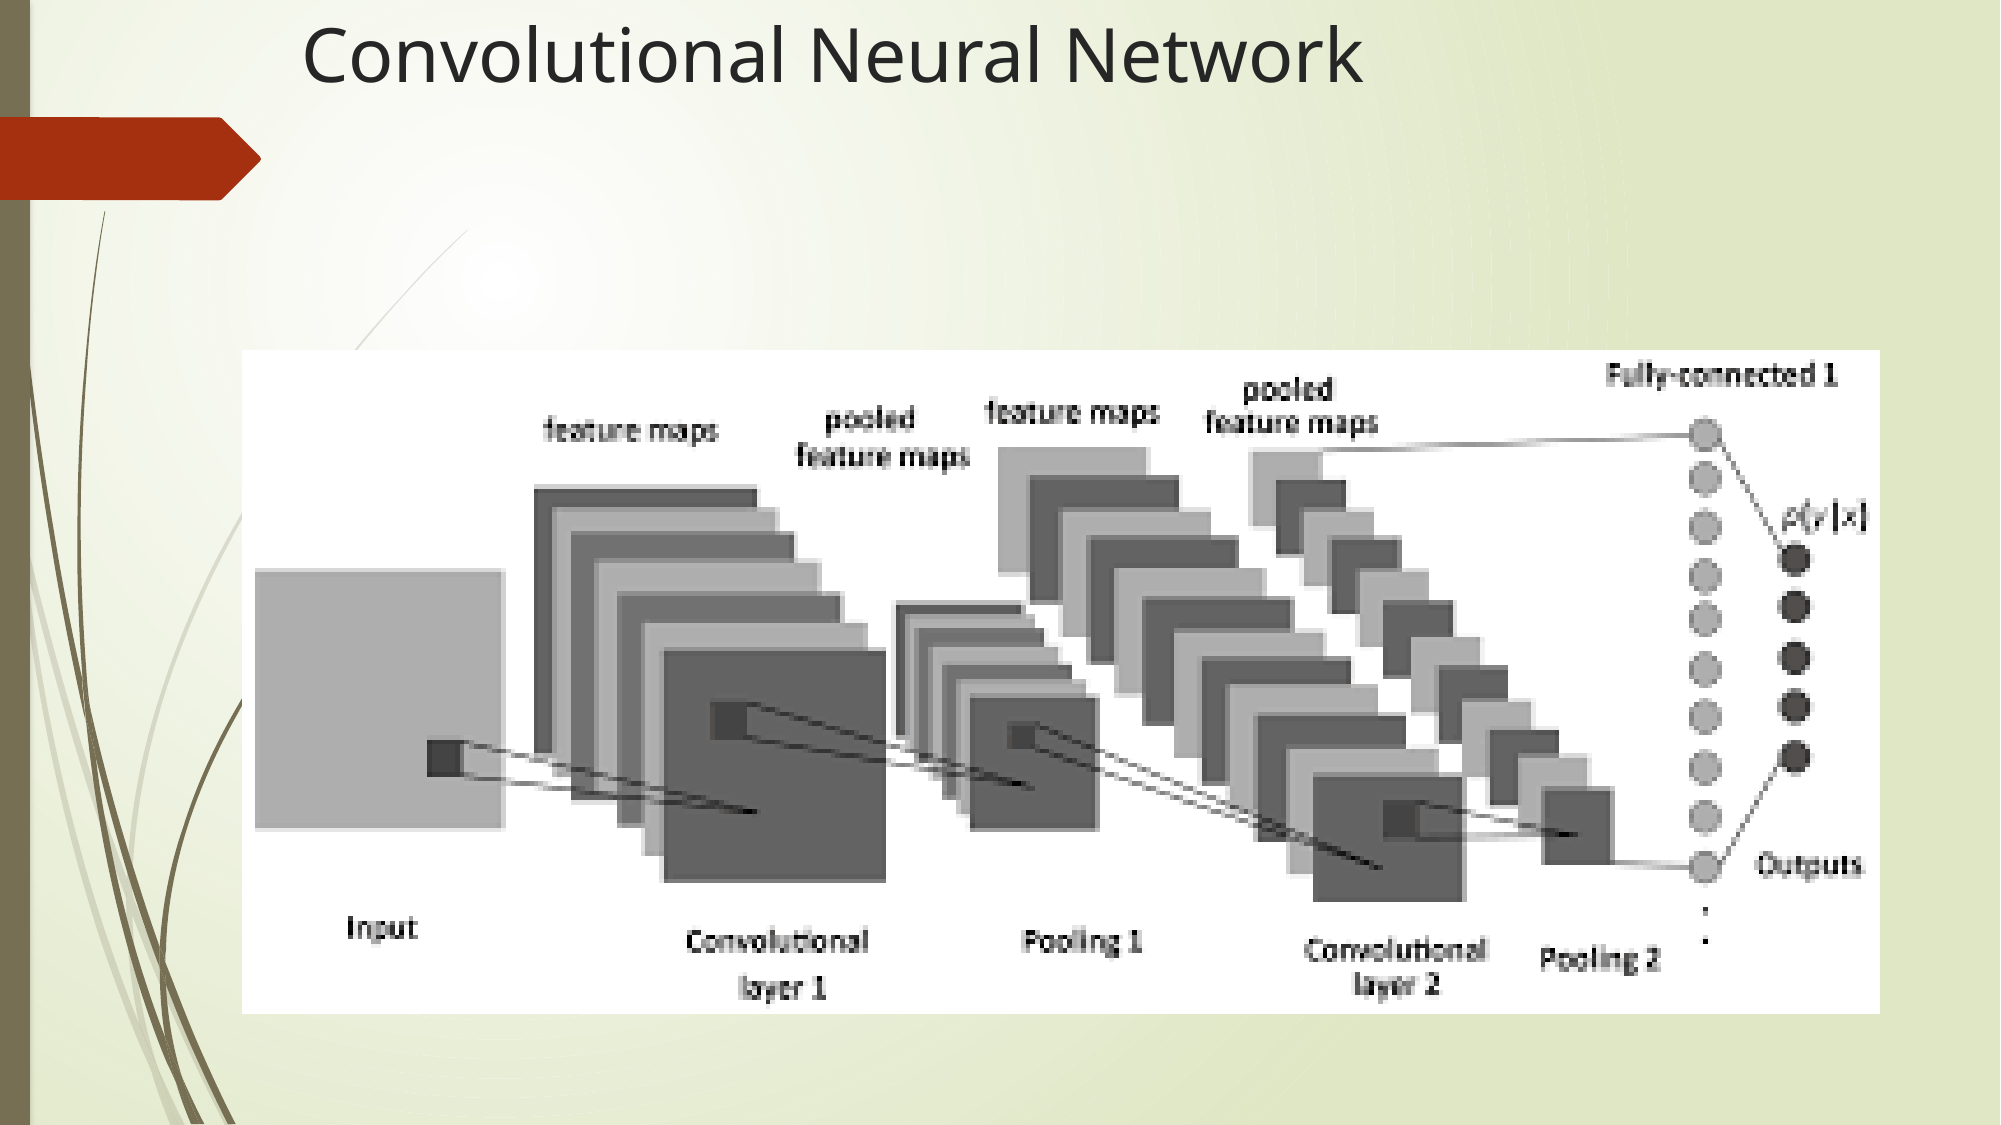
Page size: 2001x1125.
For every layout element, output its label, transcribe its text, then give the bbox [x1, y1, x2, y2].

title Convolutional Neural Network [286, 0, 2000, 219]
picture [241, 349, 1881, 1014]
